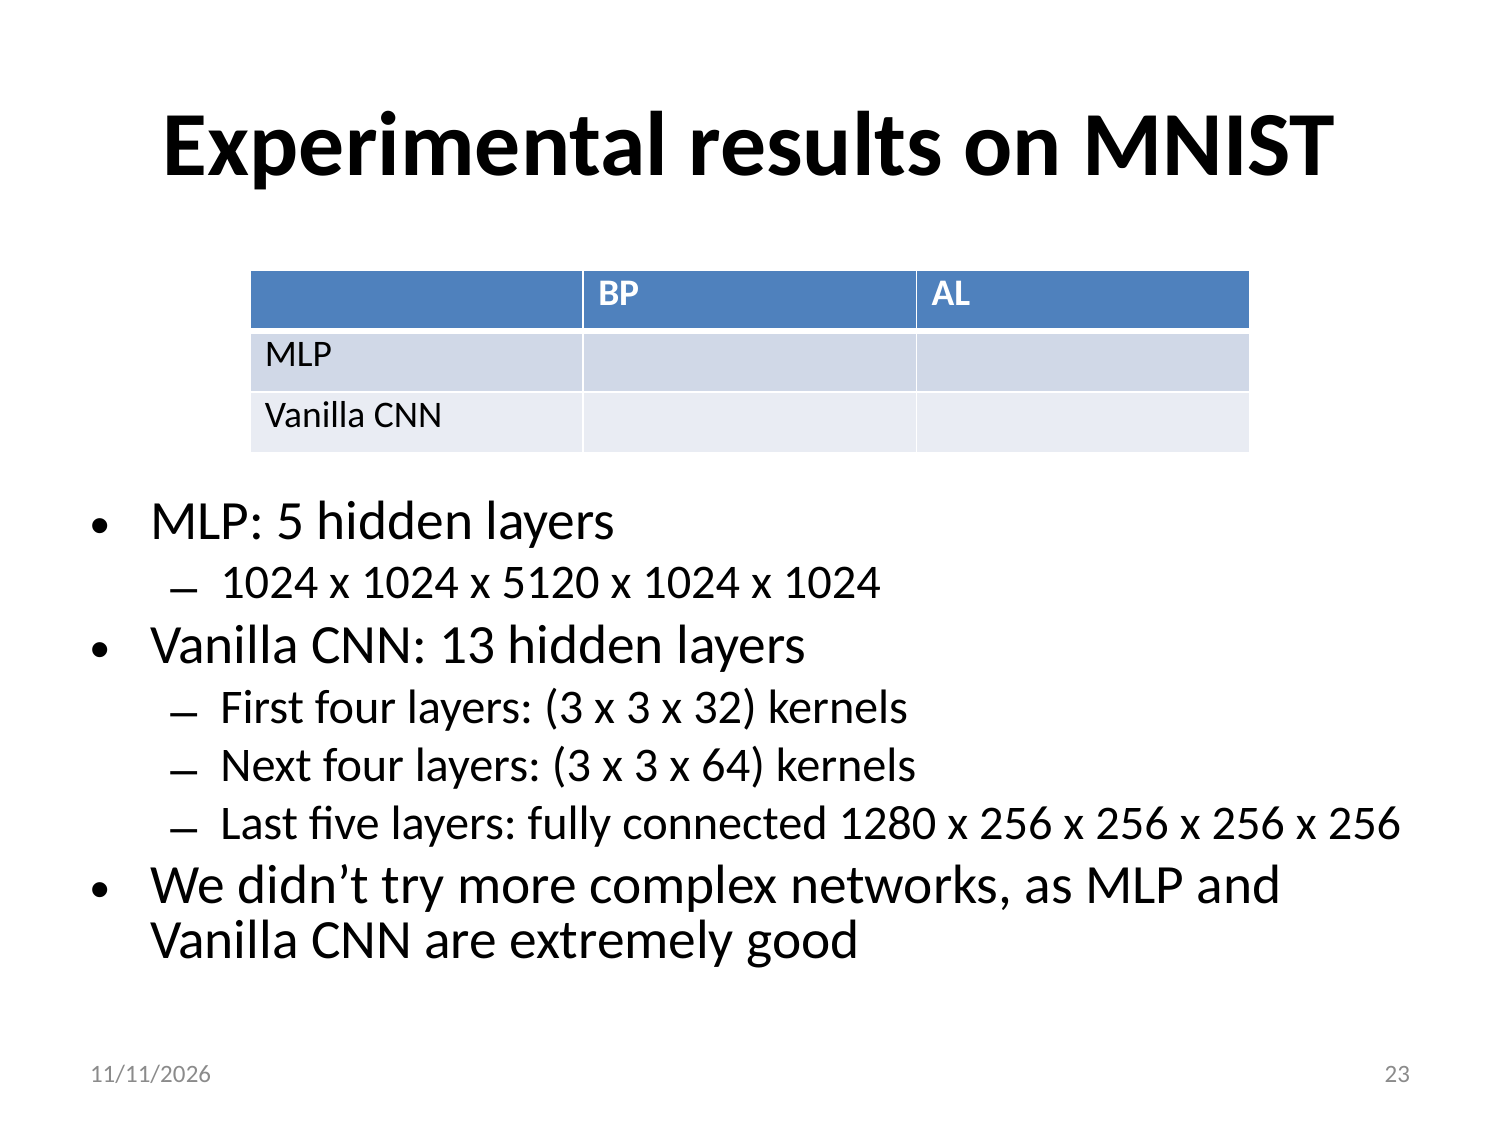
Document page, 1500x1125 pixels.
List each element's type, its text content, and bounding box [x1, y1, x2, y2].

title Experimental results on MNIST [75, 45, 1425, 233]
list MLP: 5 hidden layers 1024 x 1024 x 5120 x 1024 x 1024 Vanilla CNN: 13 hidden layers First four layers: (3 x 3 x 32) kernels Next four layers: (3 x 3 x 64) kernels Last five layers: fully connected 1280 x 256 x 256 x 256 x 256 We didn’t try more complex networks, as MLP and Vanilla CNN are extremely good [75, 490, 1425, 1005]
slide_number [75, 1042, 425, 1103]
slide_number 23 [1074, 1042, 1425, 1103]
